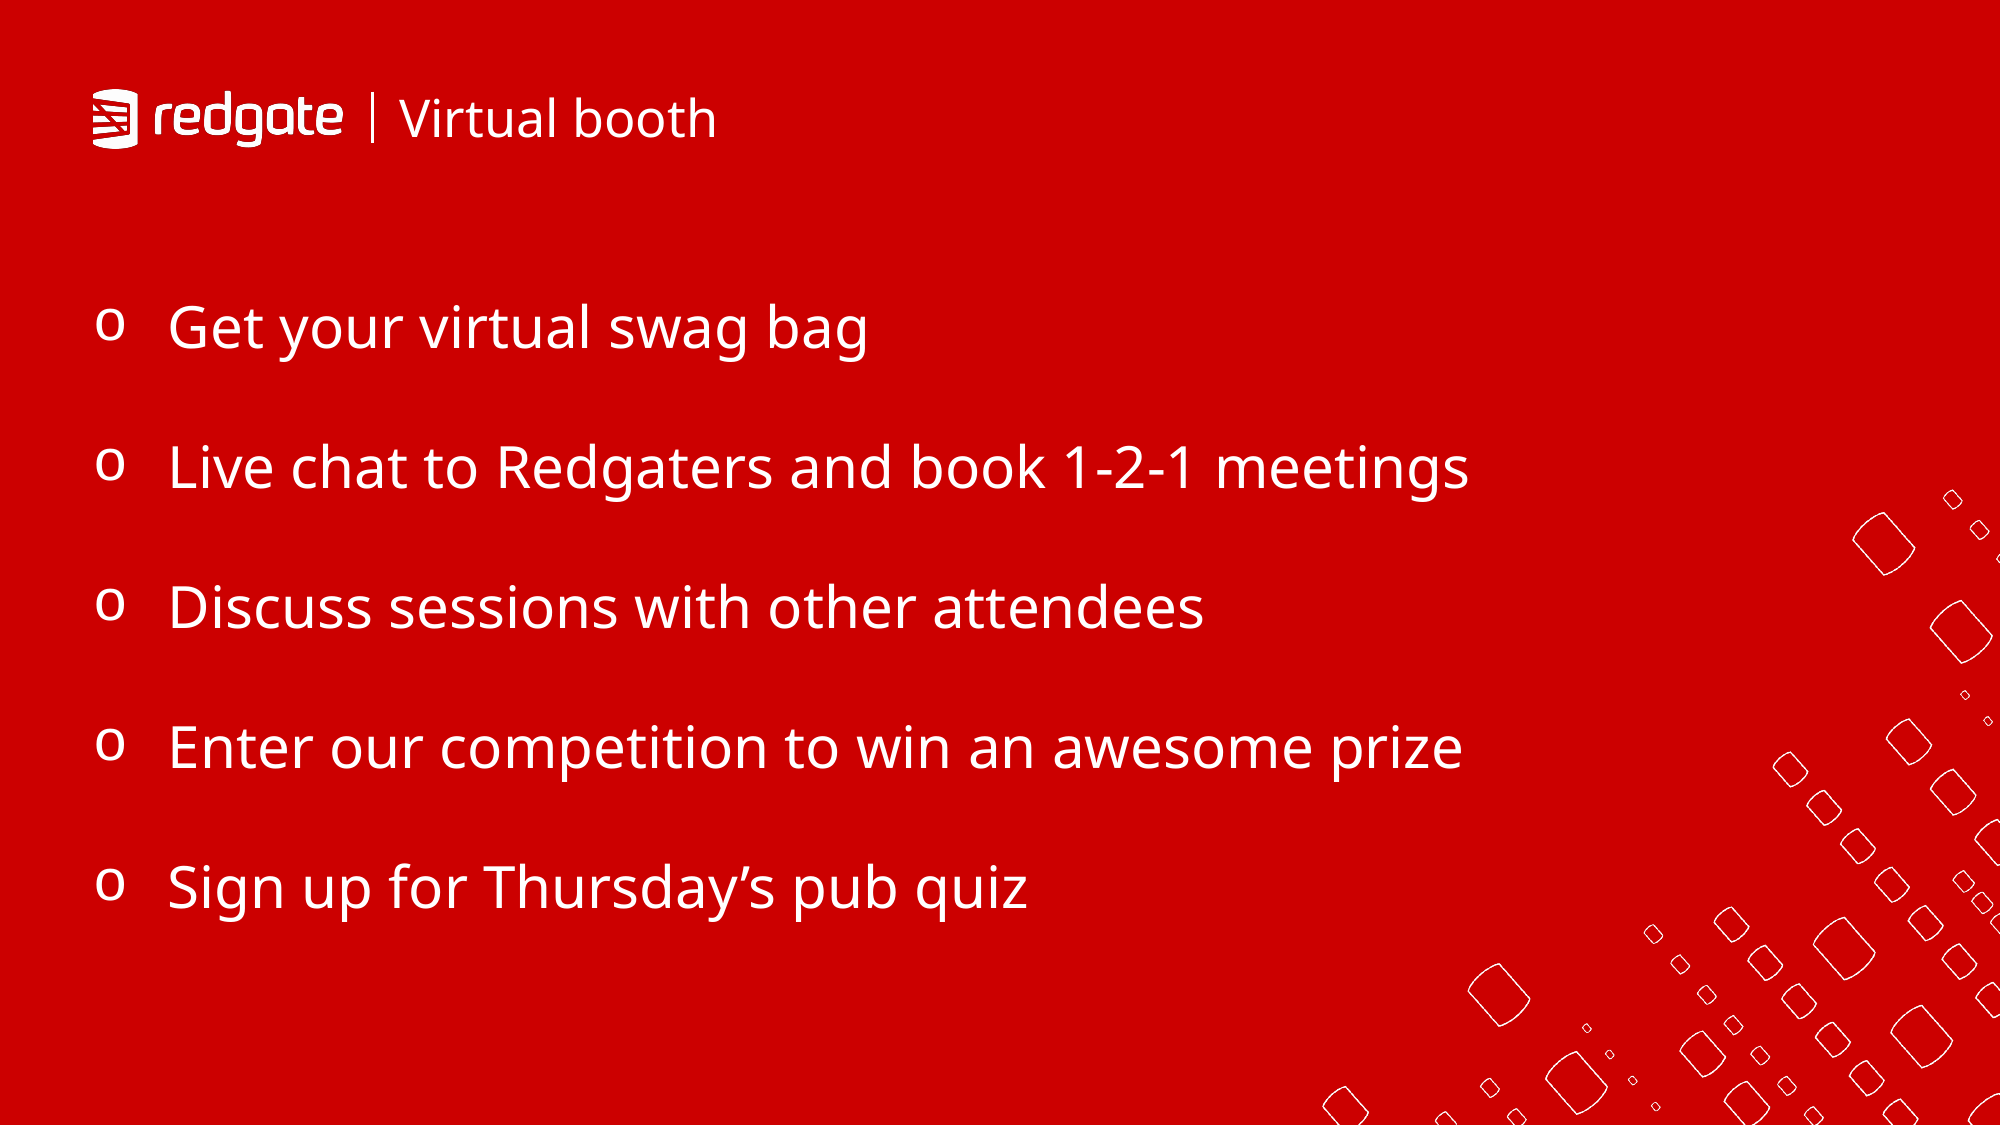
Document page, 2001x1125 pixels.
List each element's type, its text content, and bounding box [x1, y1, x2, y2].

text_box Get your virtual swag bag Live chat to Redgaters and book 1-2-1 meetings Discuss sessions with other attendees Enter our competition to win an awesome prize Sign up for Thursday’s pub quiz [78, 213, 1720, 928]
text_box Virtual booth [384, 78, 1779, 156]
picture [826, 460, 2000, 1125]
picture [93, 89, 343, 149]
